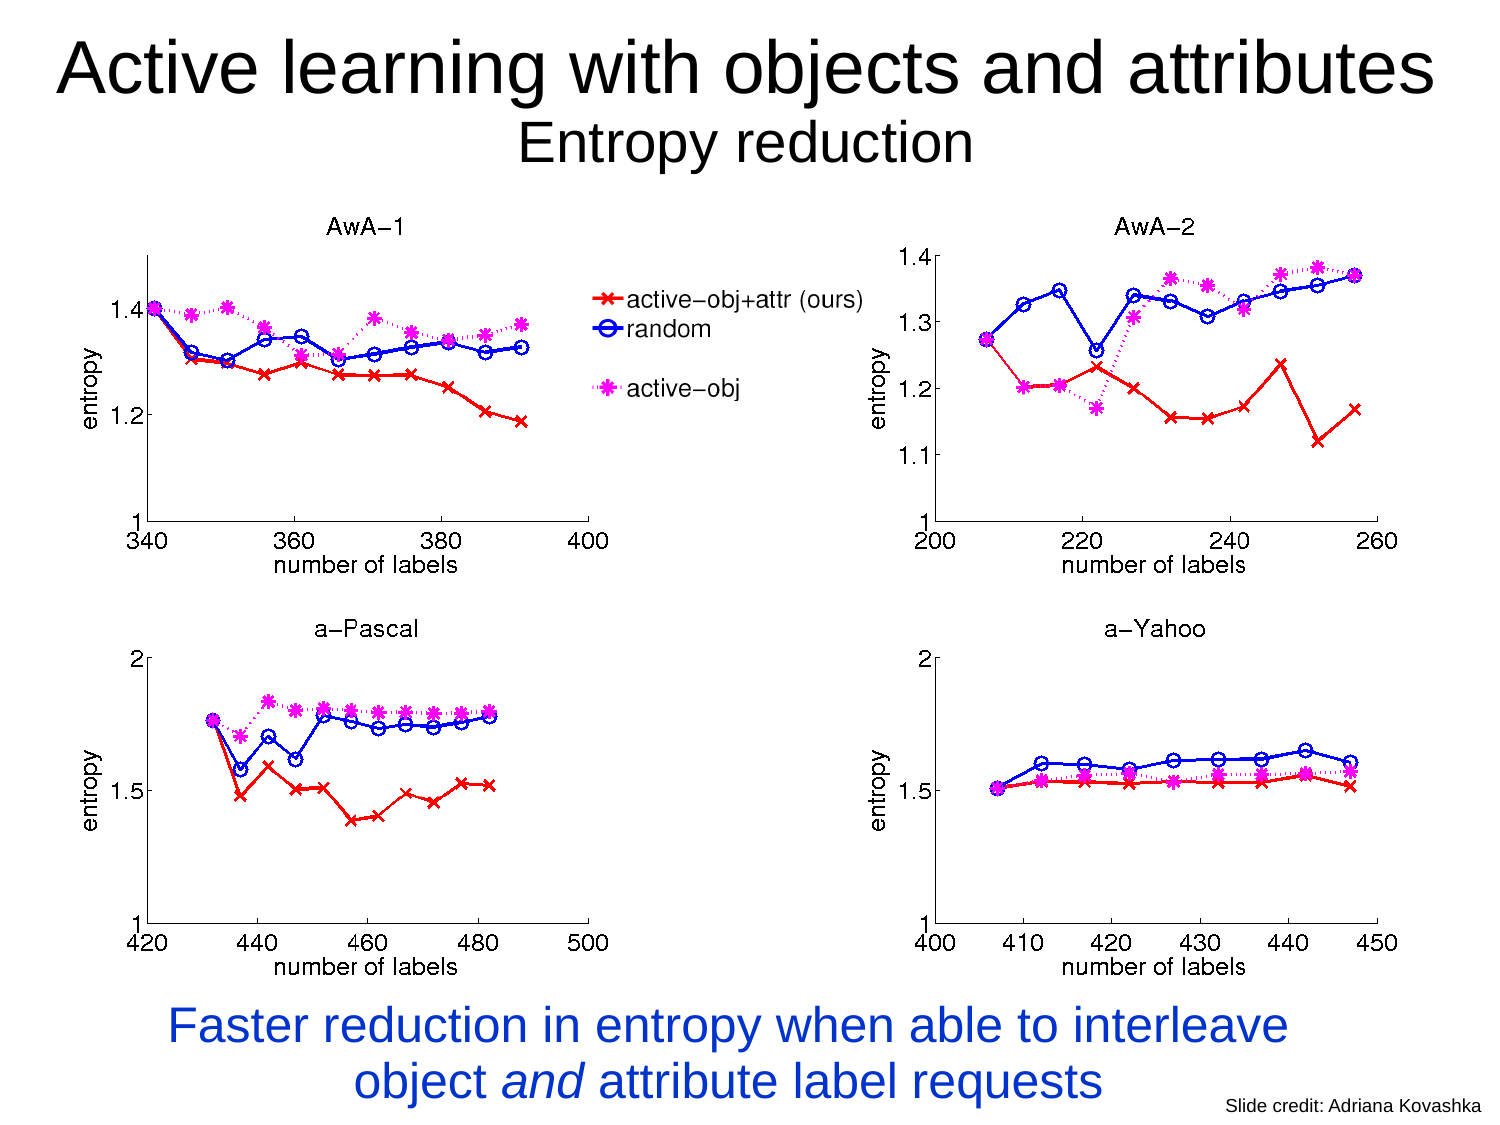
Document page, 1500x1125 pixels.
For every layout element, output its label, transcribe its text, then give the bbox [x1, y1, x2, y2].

text_box Active learning with objects and attributes Entropy reduction [34, 7, 1459, 195]
text_box Slide credit: Adriana Kovashka [1210, 1086, 1500, 1124]
picture [857, 612, 1431, 983]
picture [69, 612, 643, 983]
picture [69, 210, 1431, 581]
text_box Faster reduction in entropy when able to interleave object and attribute label requests [82, 991, 1376, 1117]
